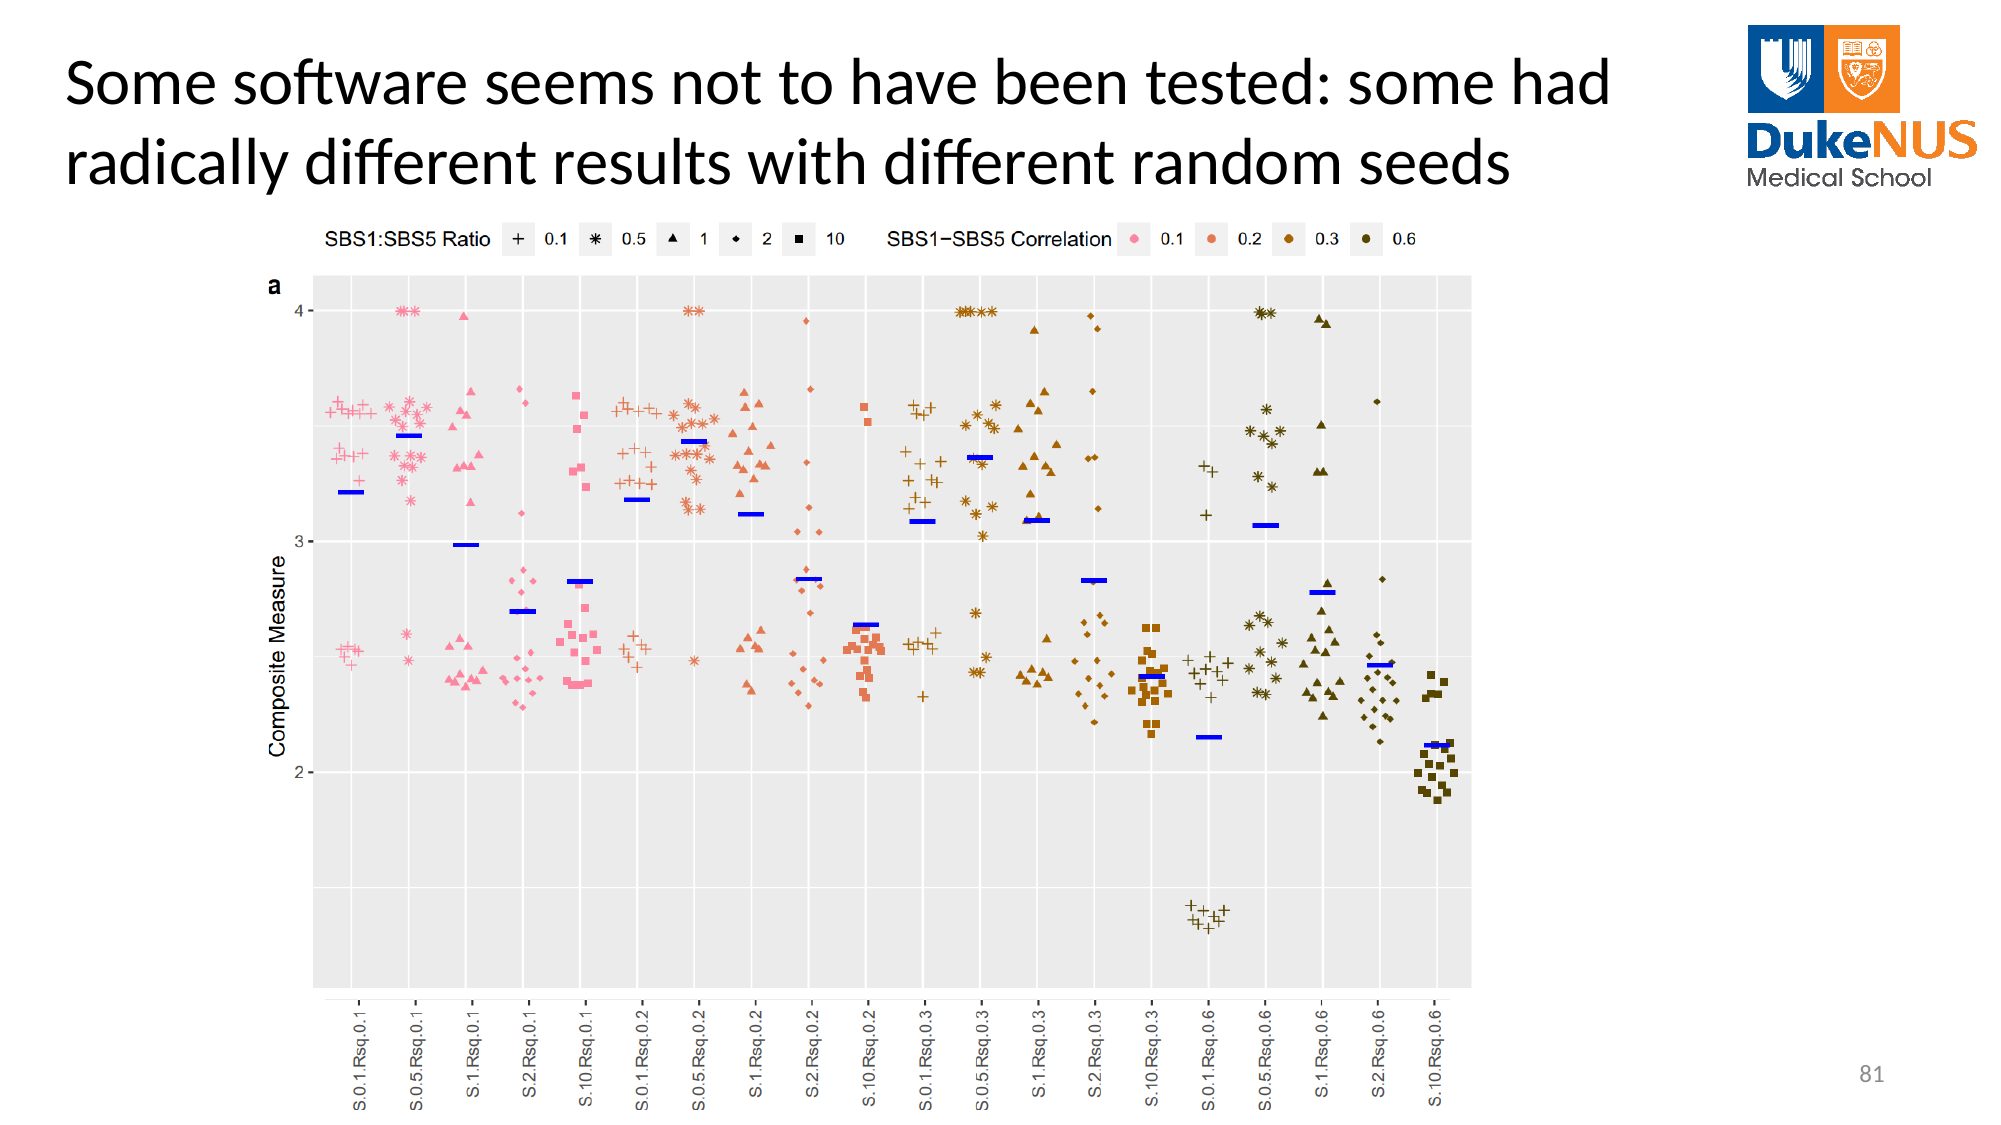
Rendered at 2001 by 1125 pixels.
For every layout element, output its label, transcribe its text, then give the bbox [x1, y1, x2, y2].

slide_number 81 [1454, 1042, 1900, 1103]
picture [324, 999, 1451, 1110]
title Some software seems not to have been tested: some had radically different results with different random seeds [50, 50, 1725, 185]
picture [1737, 12, 1978, 189]
picture [268, 212, 1507, 988]
